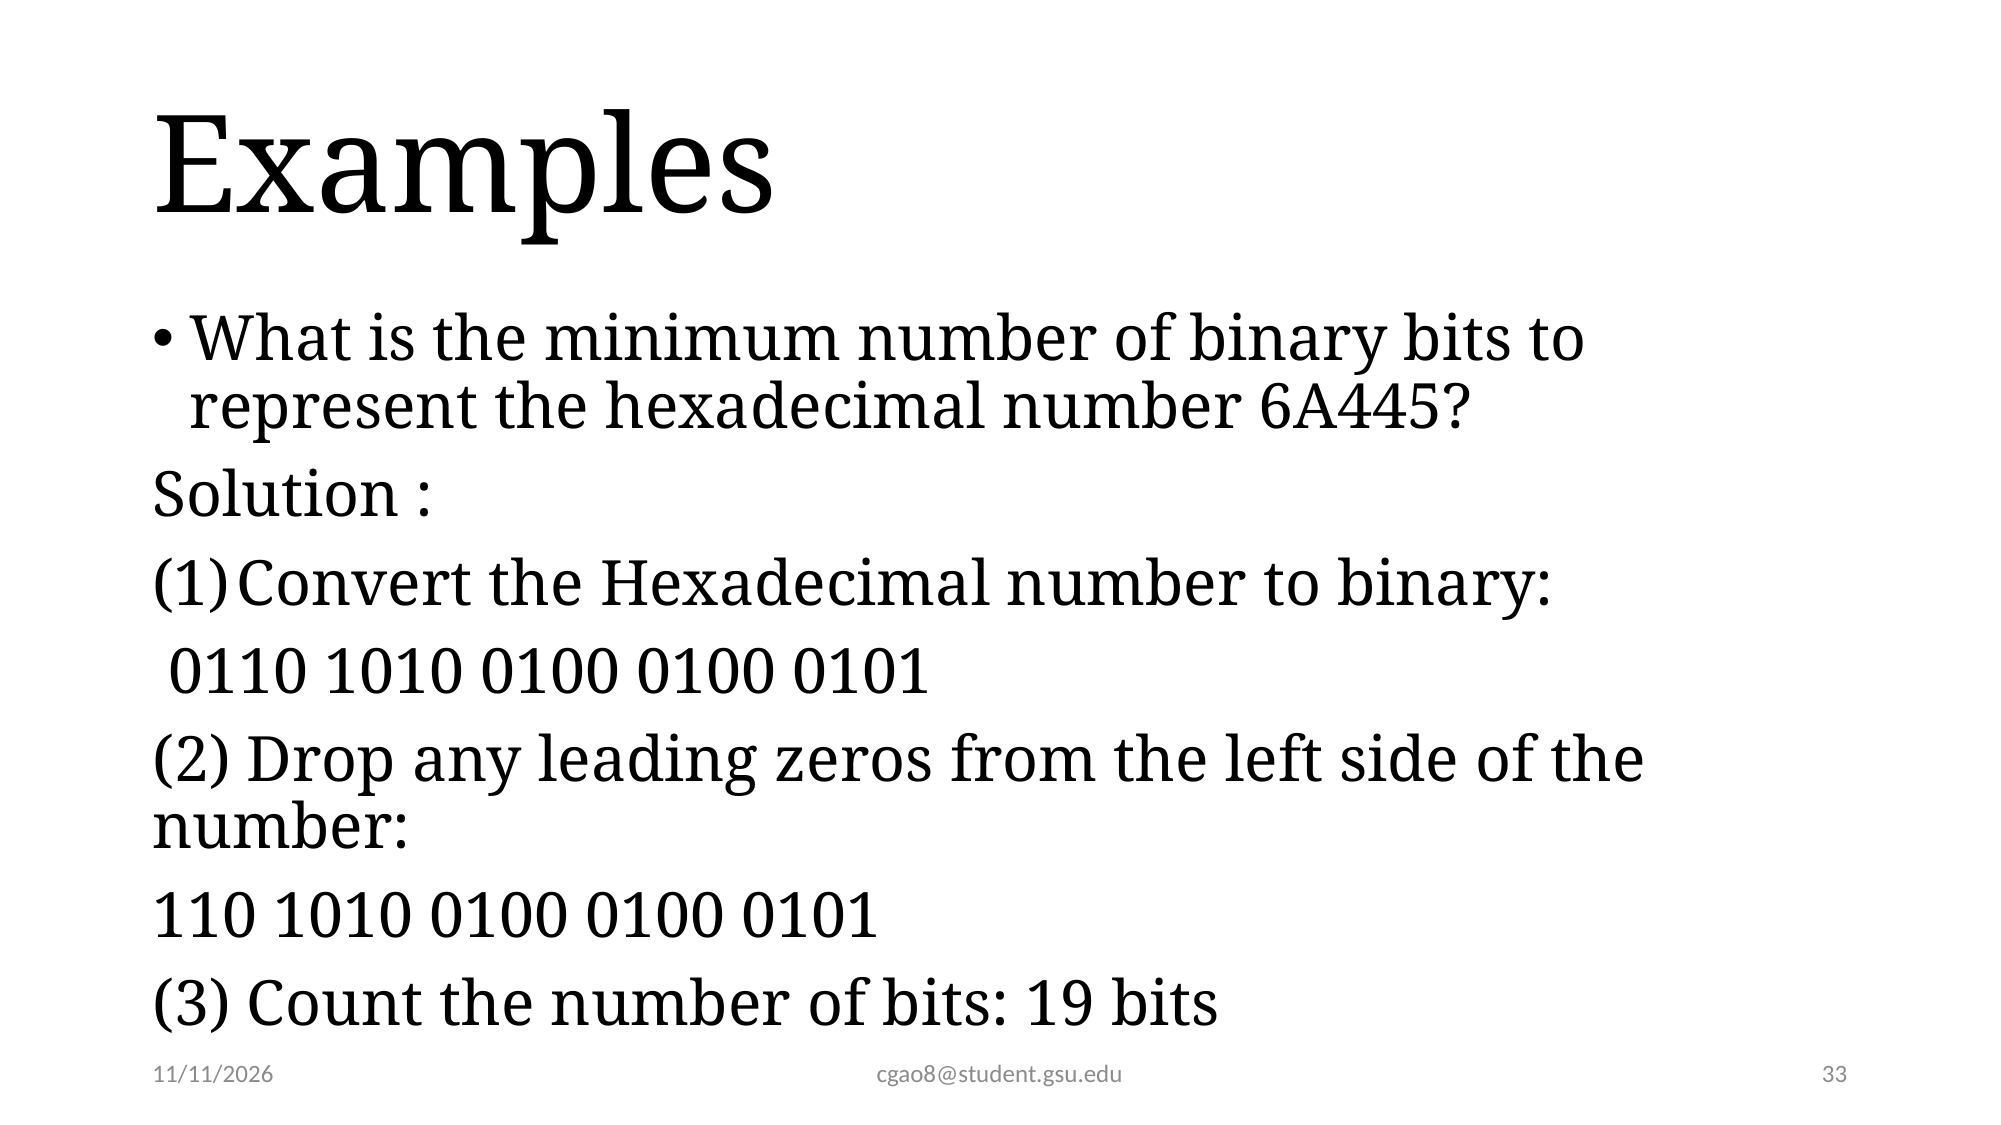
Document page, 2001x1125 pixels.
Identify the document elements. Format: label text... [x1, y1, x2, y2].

title Examples [137, 59, 1863, 278]
list What is the minimum number of binary bits to represent the hexadecimal number 6A445? Solution : Convert the Hexadecimal number to binary: 0110 1010 0100 0100 0101 (2) Drop any leading zeros from the left side of the number: 110 1010 0100 0100 0101 (3) Count the number of bits: 19 bits [137, 299, 1863, 1014]
slide_number 33 [1412, 1042, 1863, 1103]
footer cgao8@student.gsu.edu [662, 1042, 1338, 1103]
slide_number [137, 1042, 588, 1103]
